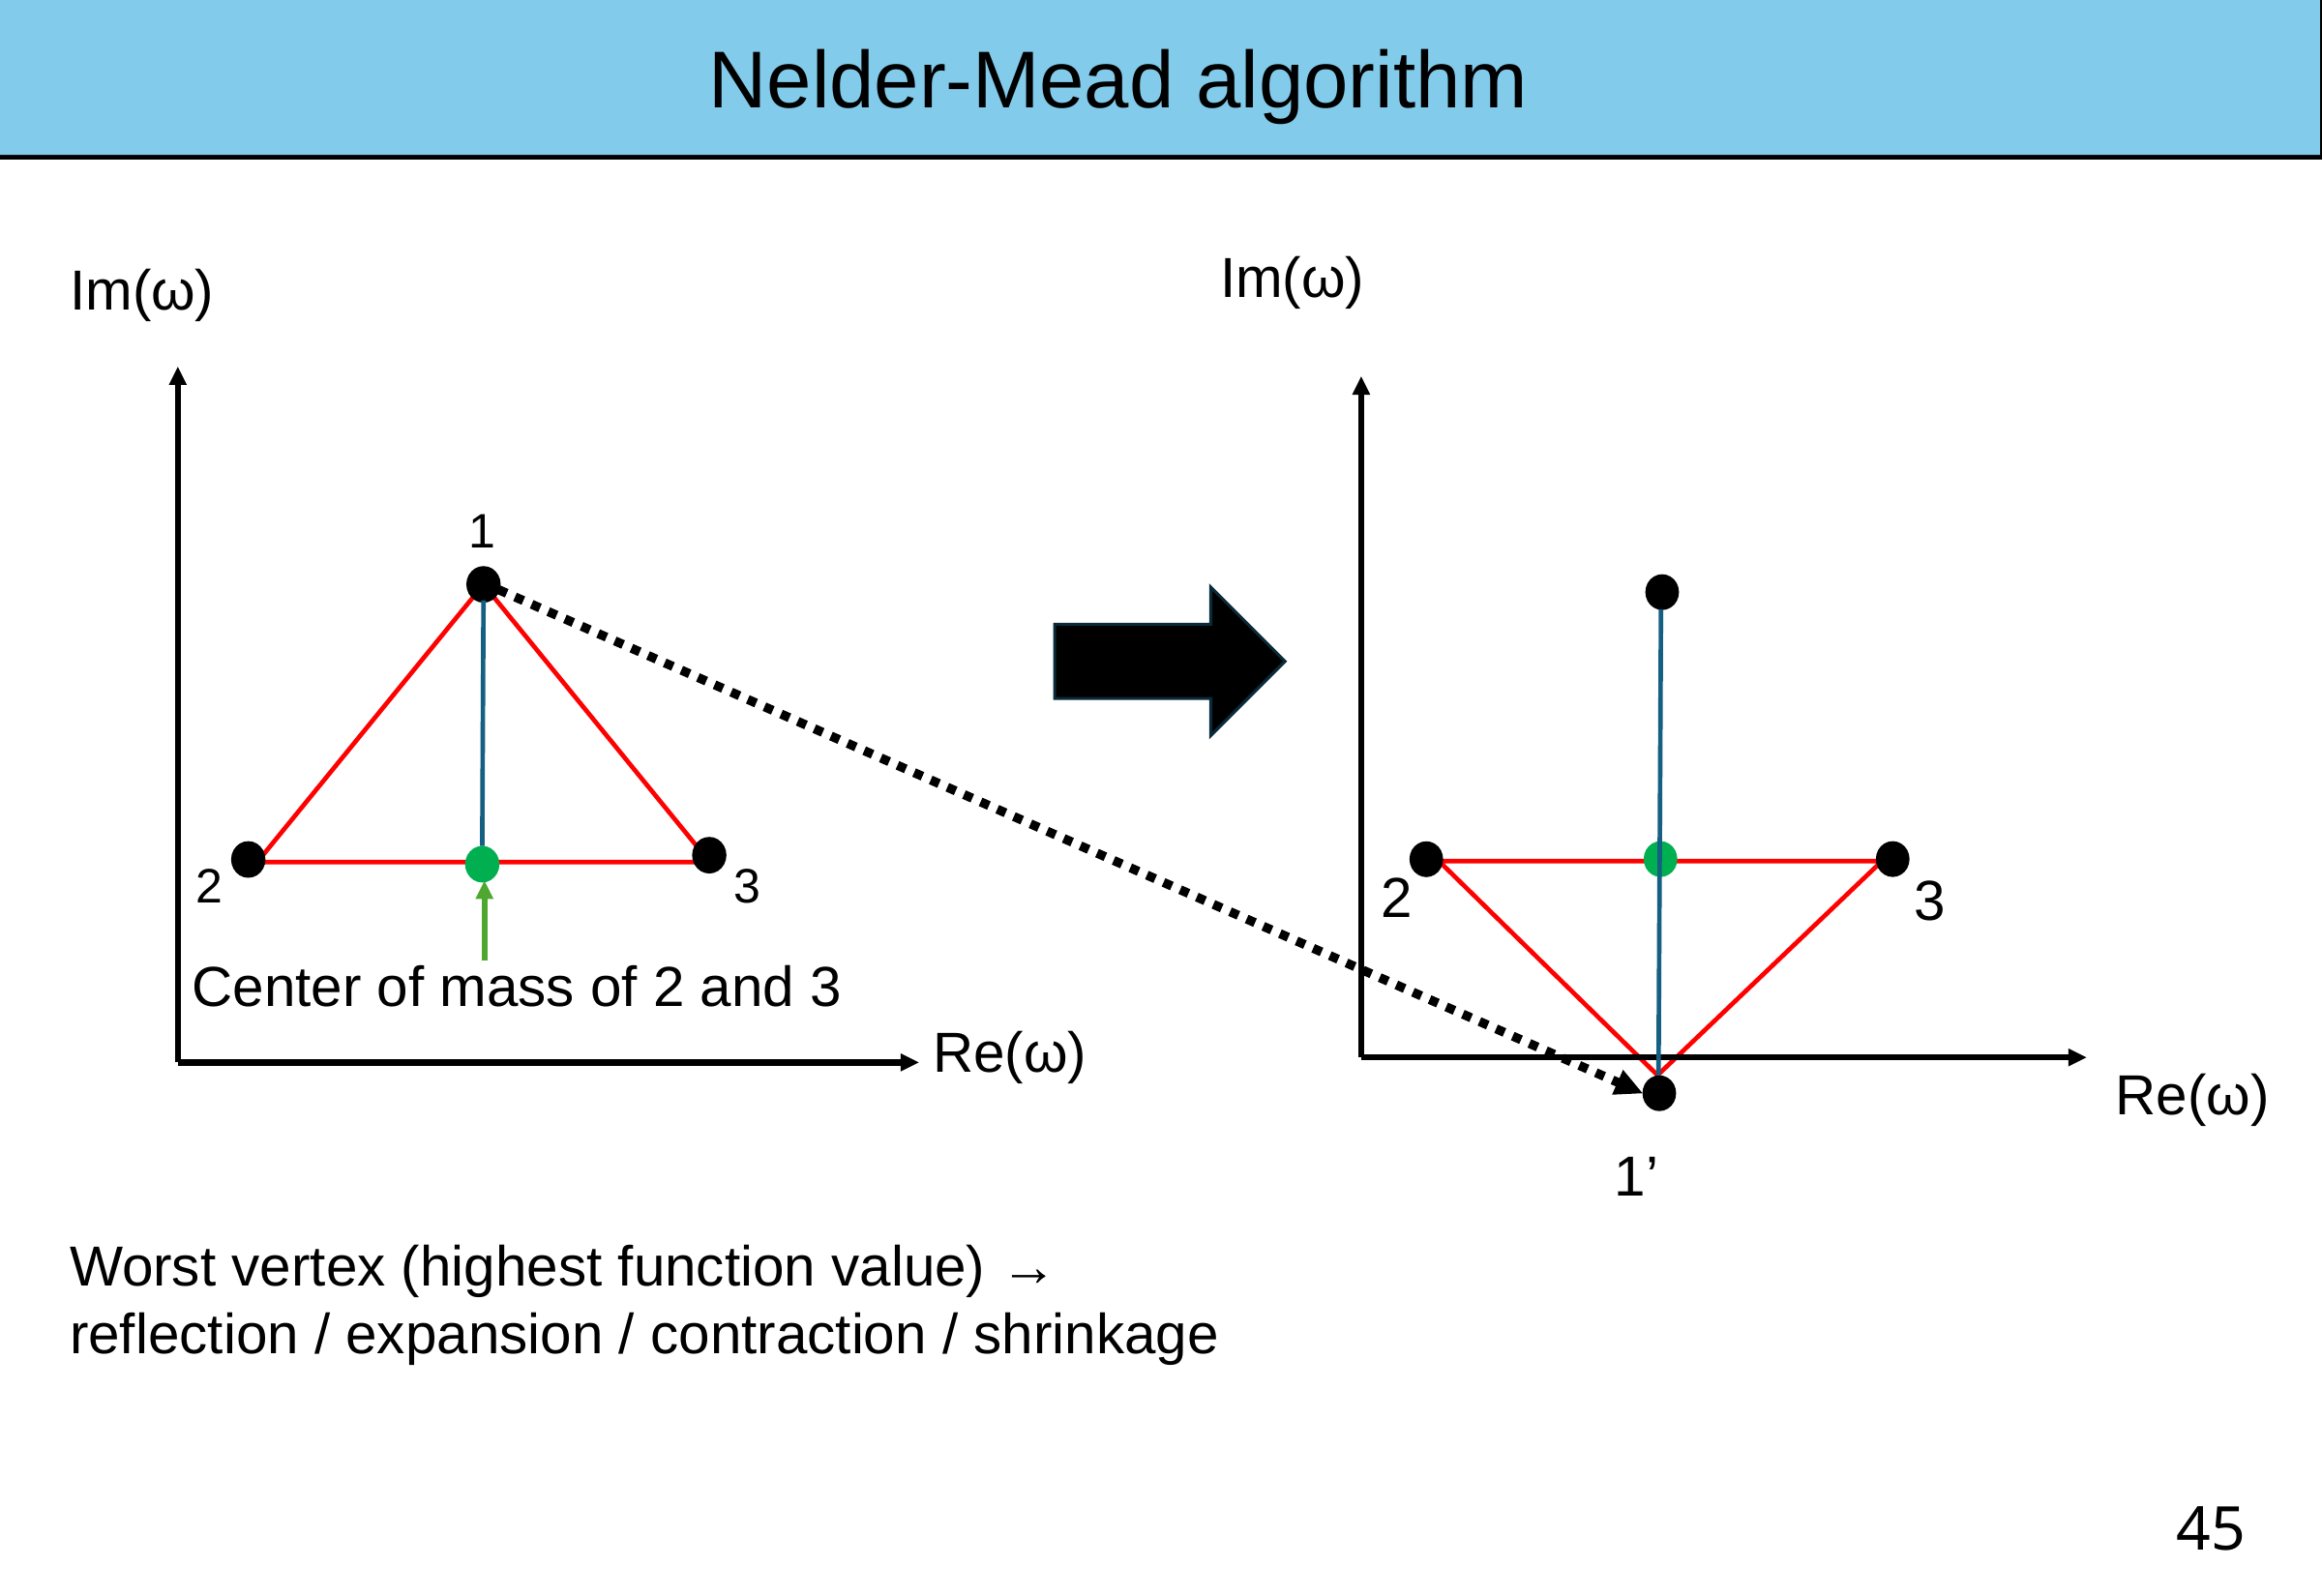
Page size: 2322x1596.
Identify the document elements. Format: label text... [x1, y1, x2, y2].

text_box Re(ω) [2100, 1050, 2301, 1134]
text_box Worst vertex (highest function value) → reflection / expansion / contraction / shrinkage [55, 1222, 1264, 1373]
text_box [54, 246, 1206, 1137]
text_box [1206, 233, 2088, 1257]
text_box Nelder-Mead algorithm [695, 20, 1548, 132]
